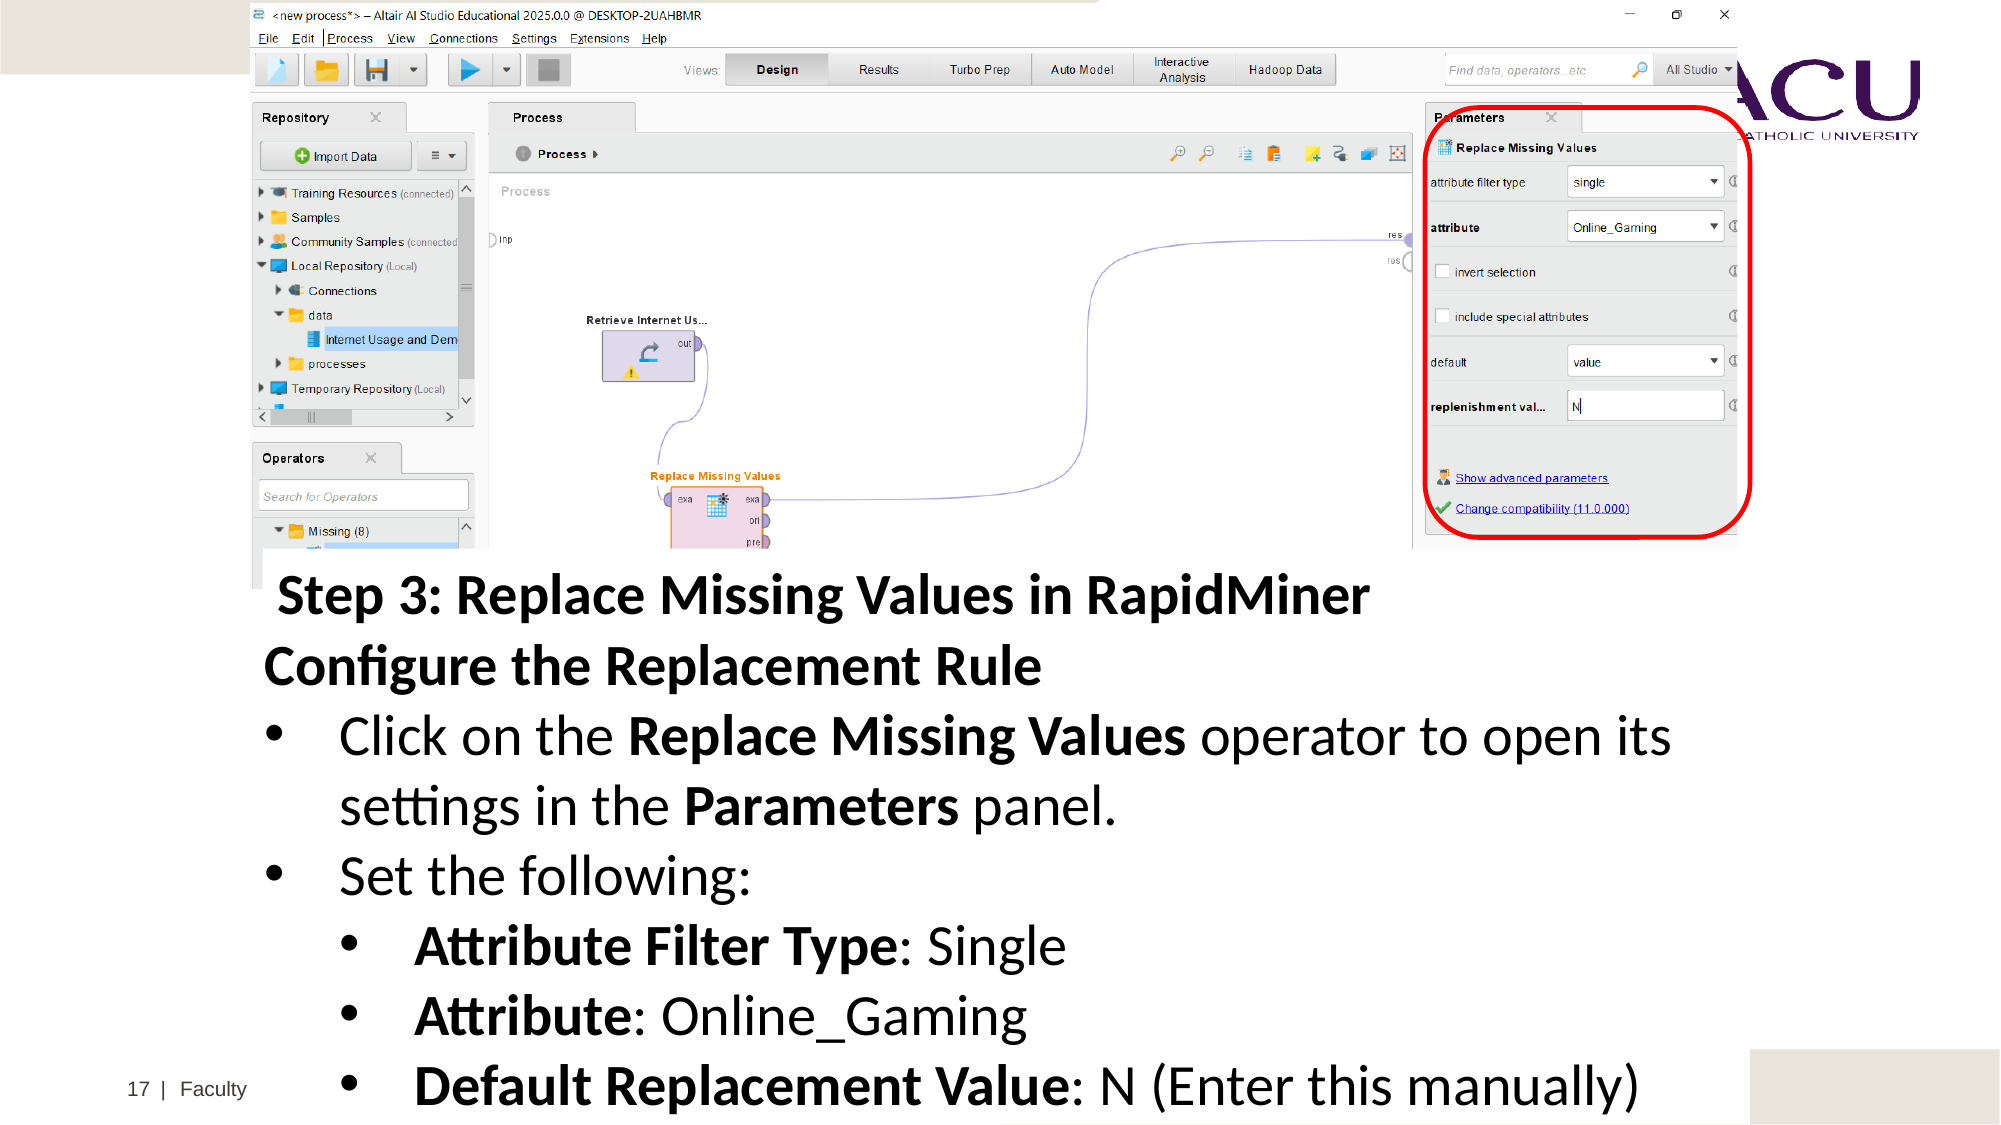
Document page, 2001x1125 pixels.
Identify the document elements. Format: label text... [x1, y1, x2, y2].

text_box [1741, 128, 1753, 517]
picture [249, 3, 1920, 589]
text_box Configure the Replacement Rule Click on the Replace Missing Values operator to open its settings in the Parameters panel. Set the following: Attribute Filter Type: Single Attribute: Online_Gaming Default Replacement Value: N (Enter this manually) [249, 619, 1750, 1125]
text_box Step 3: Replace Missing Values in RapidMiner [262, 548, 1750, 634]
slide_number 17 | Faculty of Business and Law | Peter Faber Business School [120, 1075, 249, 1125]
